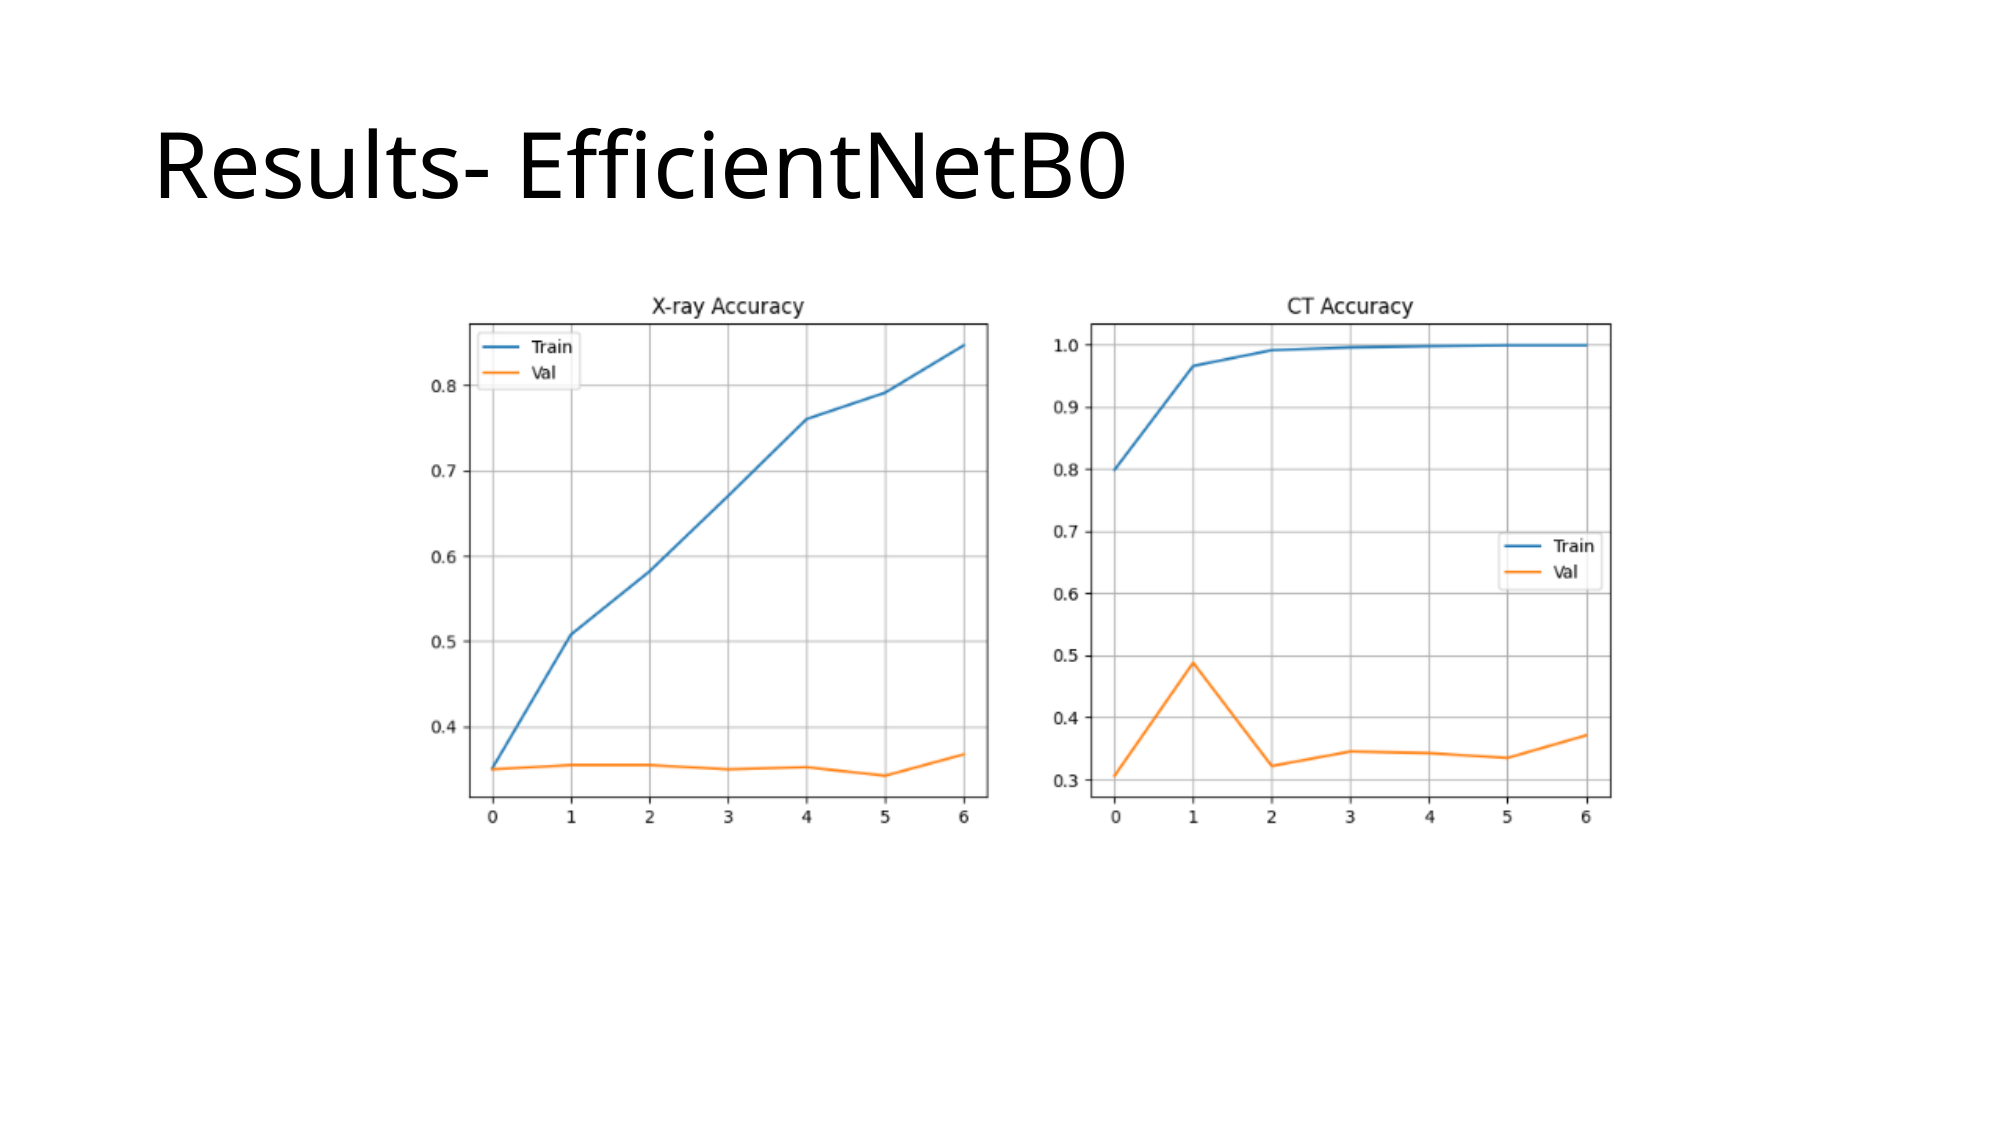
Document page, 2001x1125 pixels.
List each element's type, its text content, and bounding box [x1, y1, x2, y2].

picture [374, 286, 1626, 839]
title Results- EfficientNetB0 [137, 59, 1863, 278]
